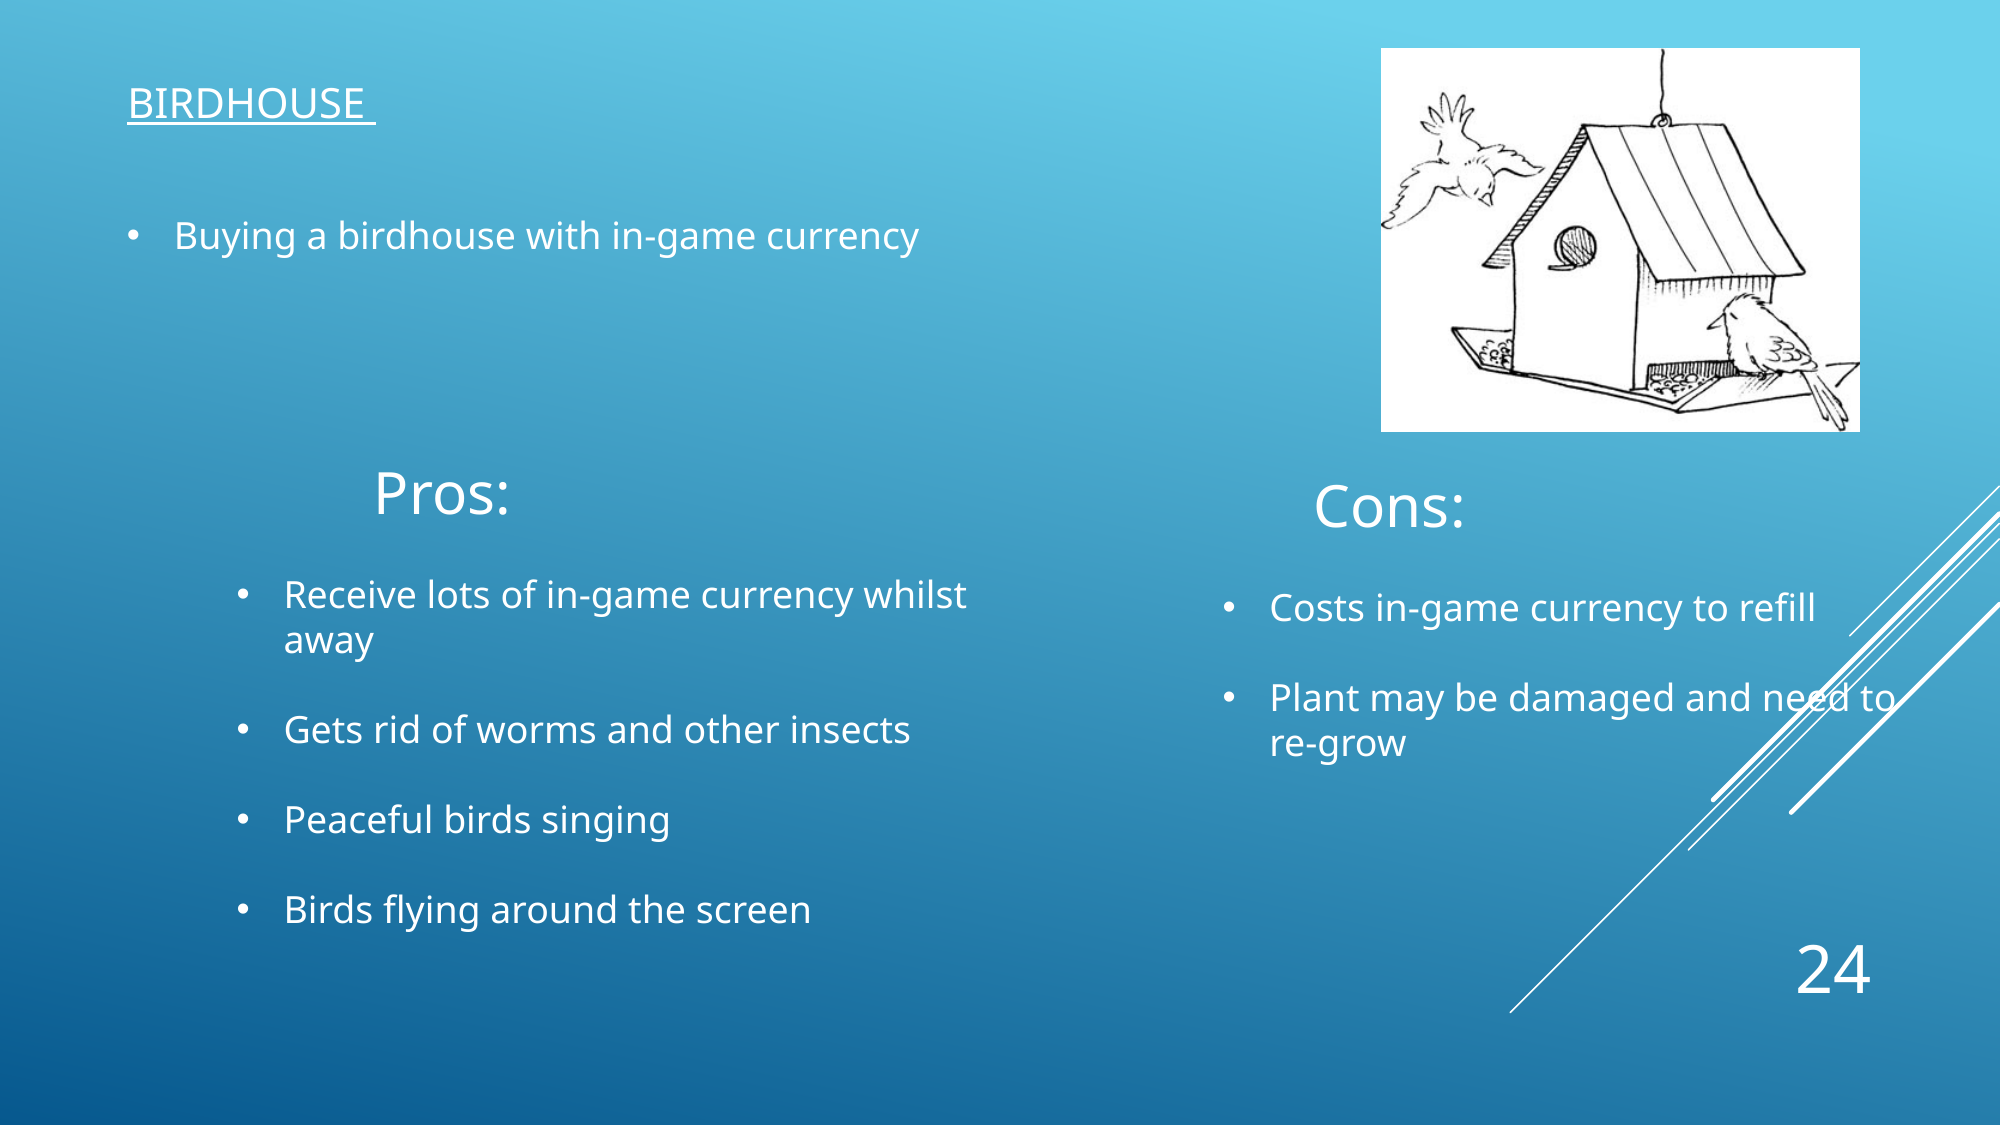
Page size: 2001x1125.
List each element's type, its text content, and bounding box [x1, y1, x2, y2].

picture [1380, 48, 1860, 432]
text_box Pros: Receive lots of in-game currency whilst away Gets rid of worms and other insects Peaceful birds singing Birds flying around the screen [221, 448, 1029, 1029]
slide_number 24 [1700, 915, 1888, 1025]
text_box Buying a birdhouse with in-game currency [112, 205, 1380, 400]
text_box Cons: Costs in-game currency to refill Plant may be damaged and need to re-grow [1207, 461, 1918, 817]
title Birdhouse [112, 59, 1380, 144]
